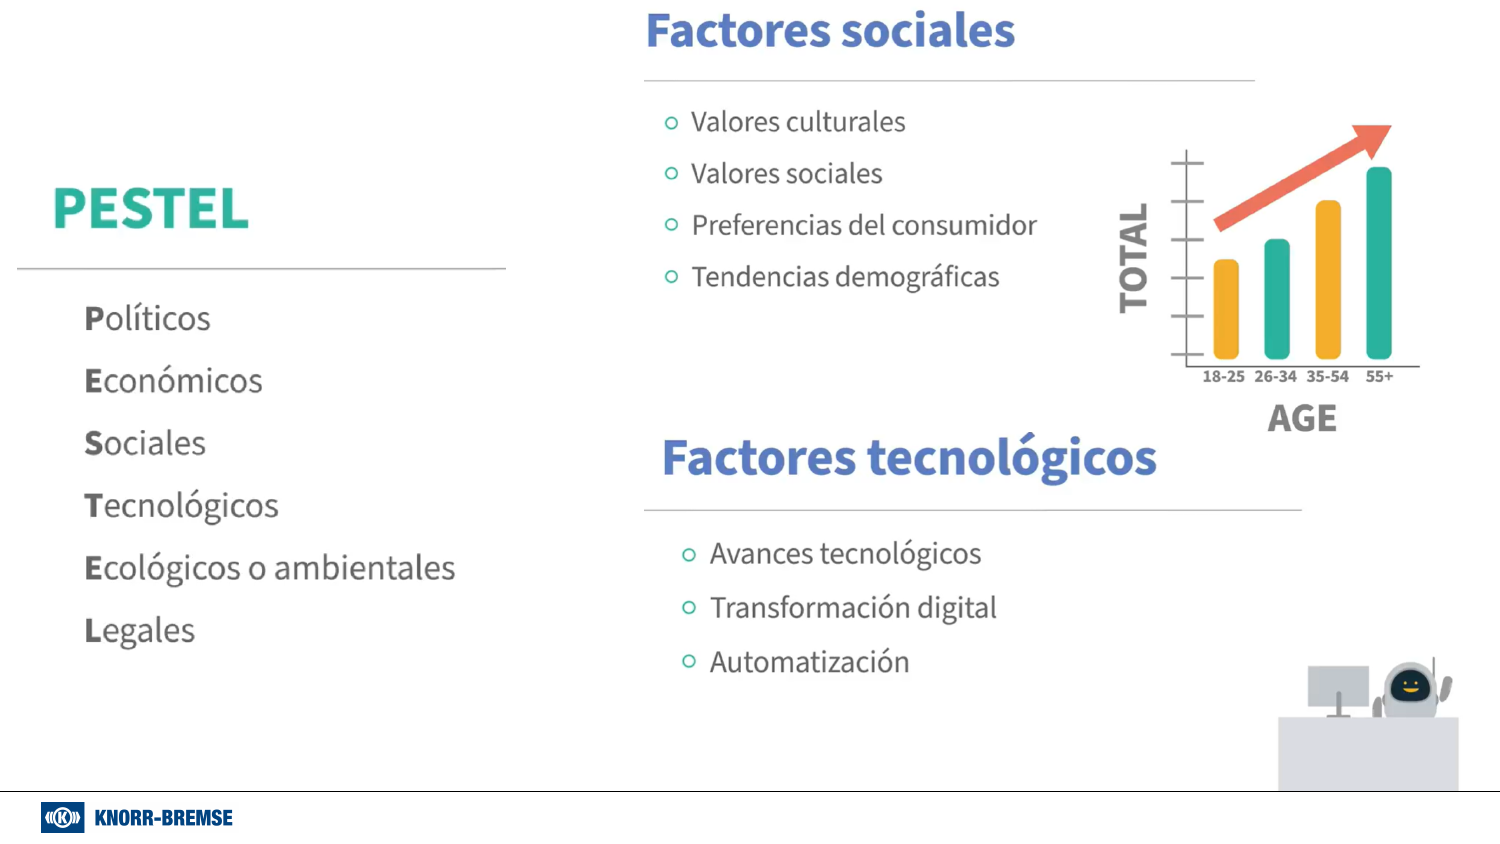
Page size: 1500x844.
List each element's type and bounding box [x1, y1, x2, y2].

picture [643, 3, 1464, 791]
picture [41, 802, 239, 833]
picture [16, 162, 506, 672]
